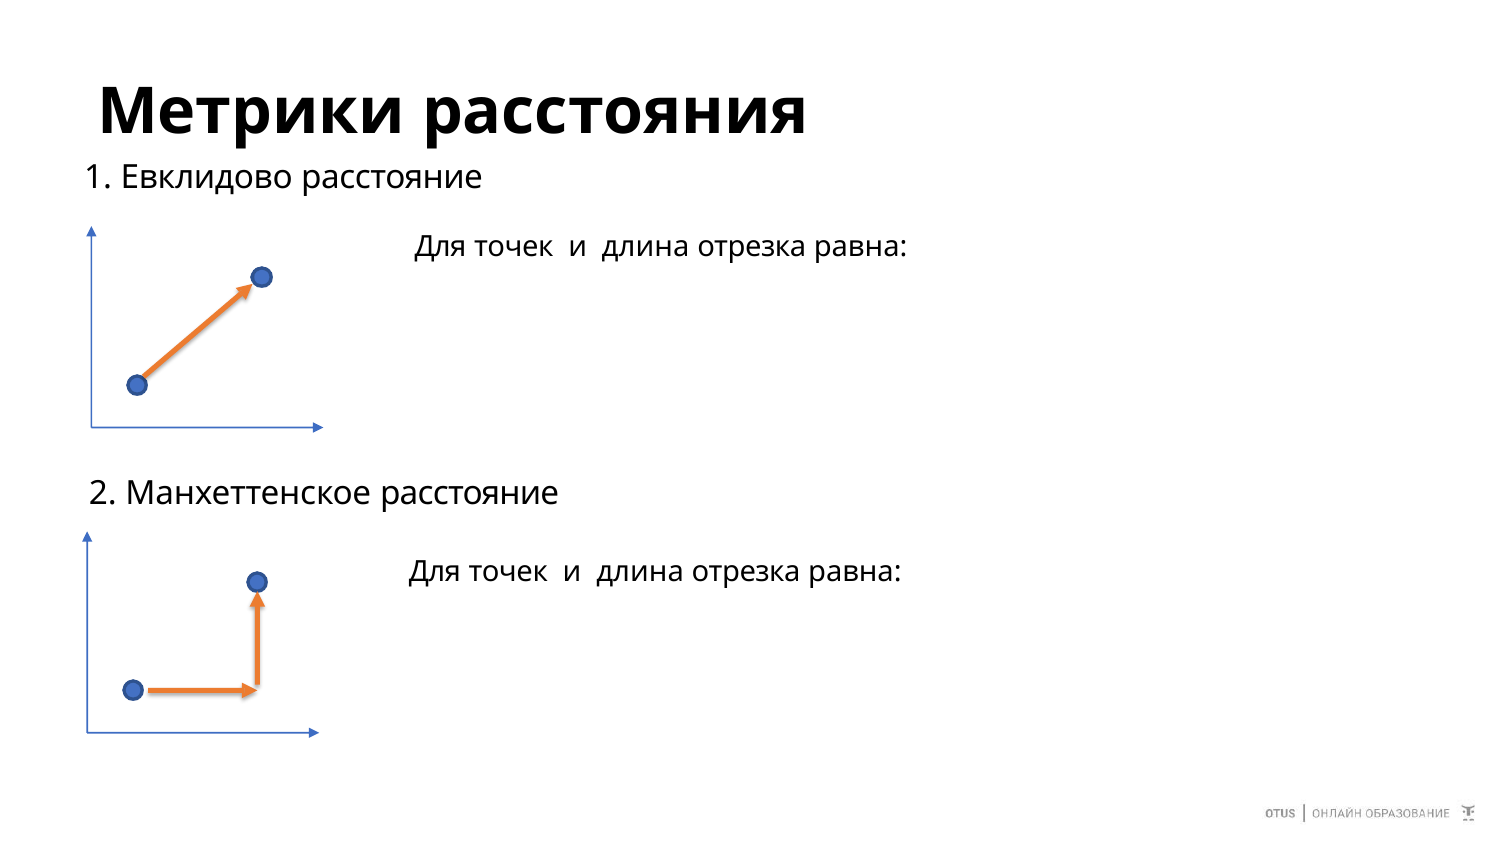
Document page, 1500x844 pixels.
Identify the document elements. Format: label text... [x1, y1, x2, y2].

picture [1262, 799, 1475, 825]
text_box 2. Манхеттенское расстояние [86, 469, 600, 512]
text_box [85, 225, 324, 434]
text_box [81, 531, 320, 739]
text_box 1. Евклидово расстояние [82, 152, 525, 195]
title Метрики расстояния [82, 54, 1480, 234]
